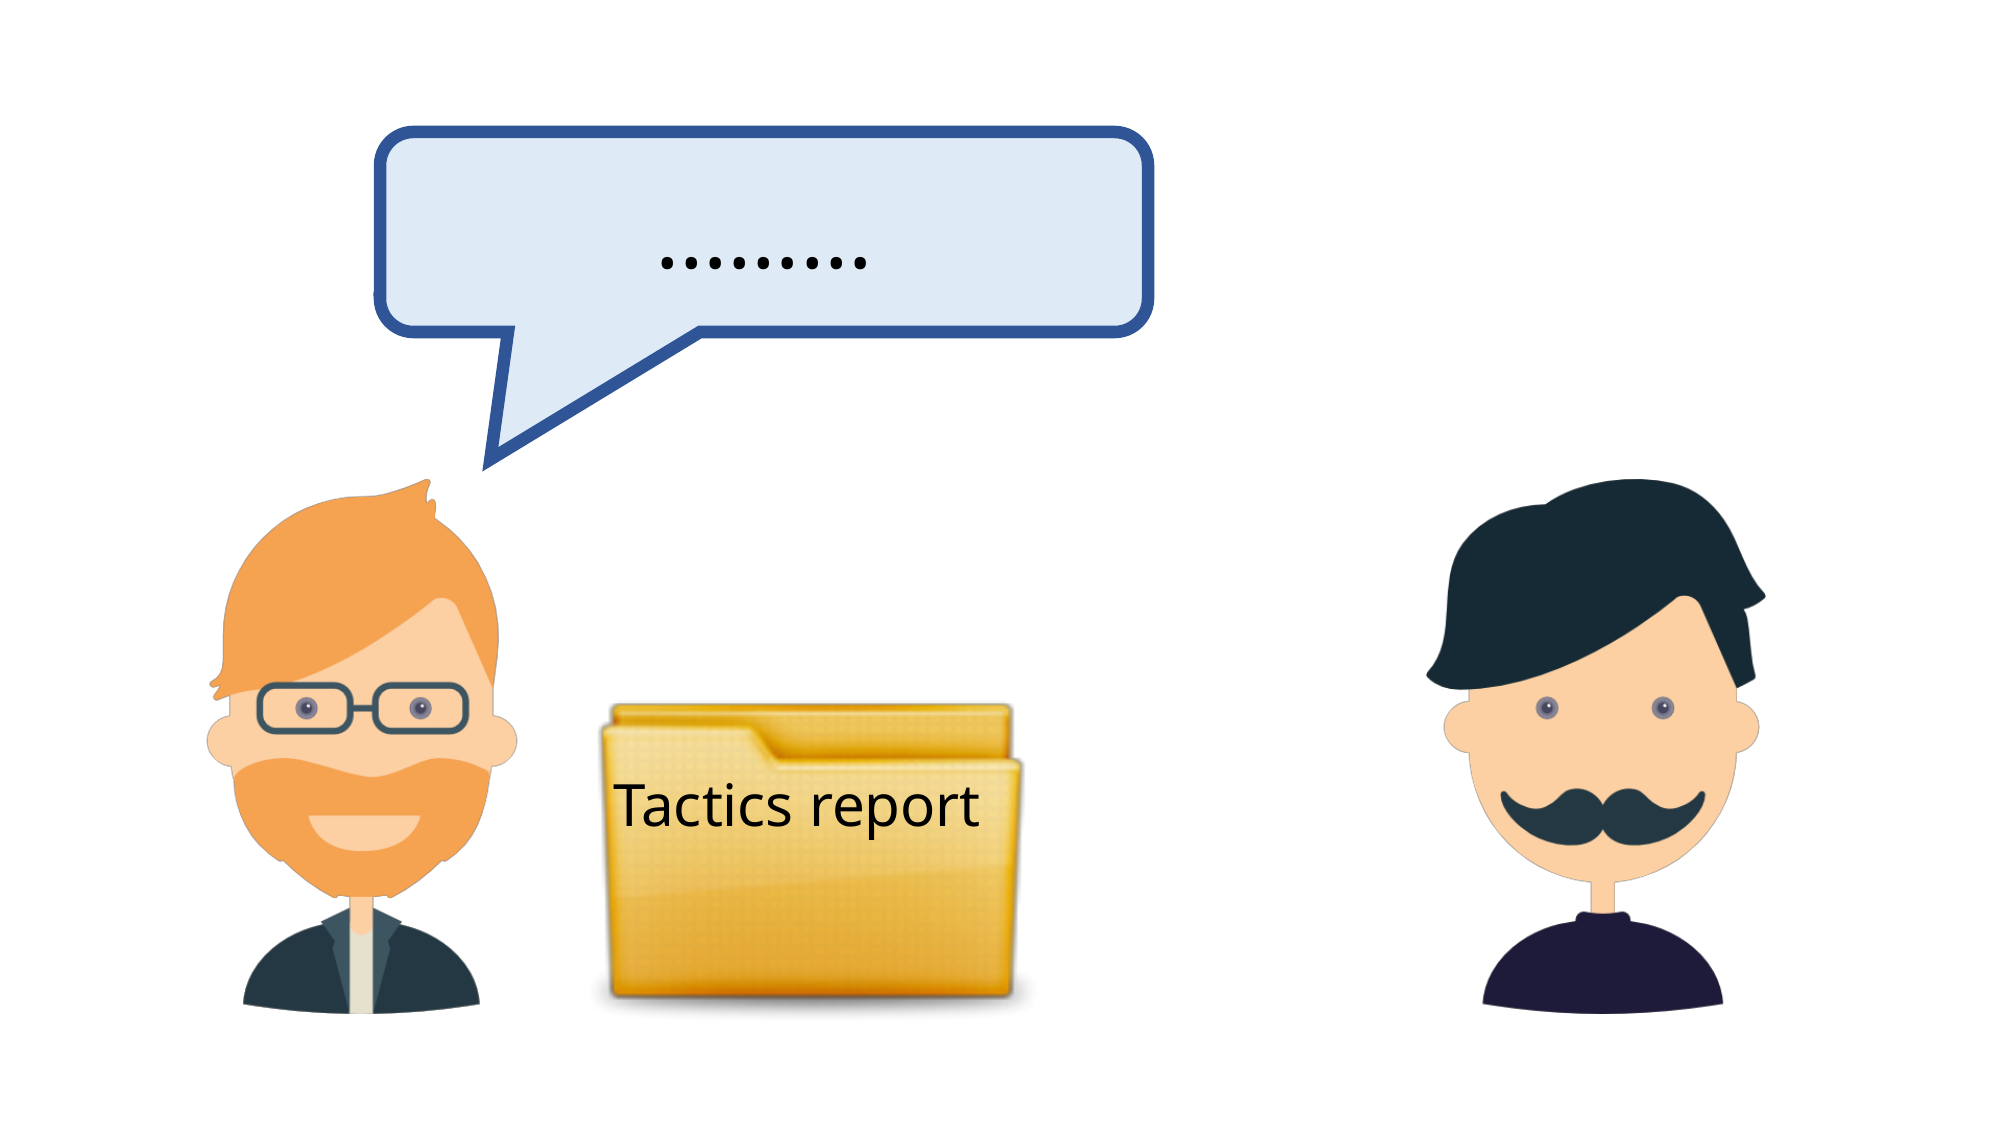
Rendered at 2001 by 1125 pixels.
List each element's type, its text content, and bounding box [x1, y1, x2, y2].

picture [95, 479, 1047, 1098]
picture [1329, 479, 1863, 1014]
text_box ……… [379, 131, 1149, 461]
